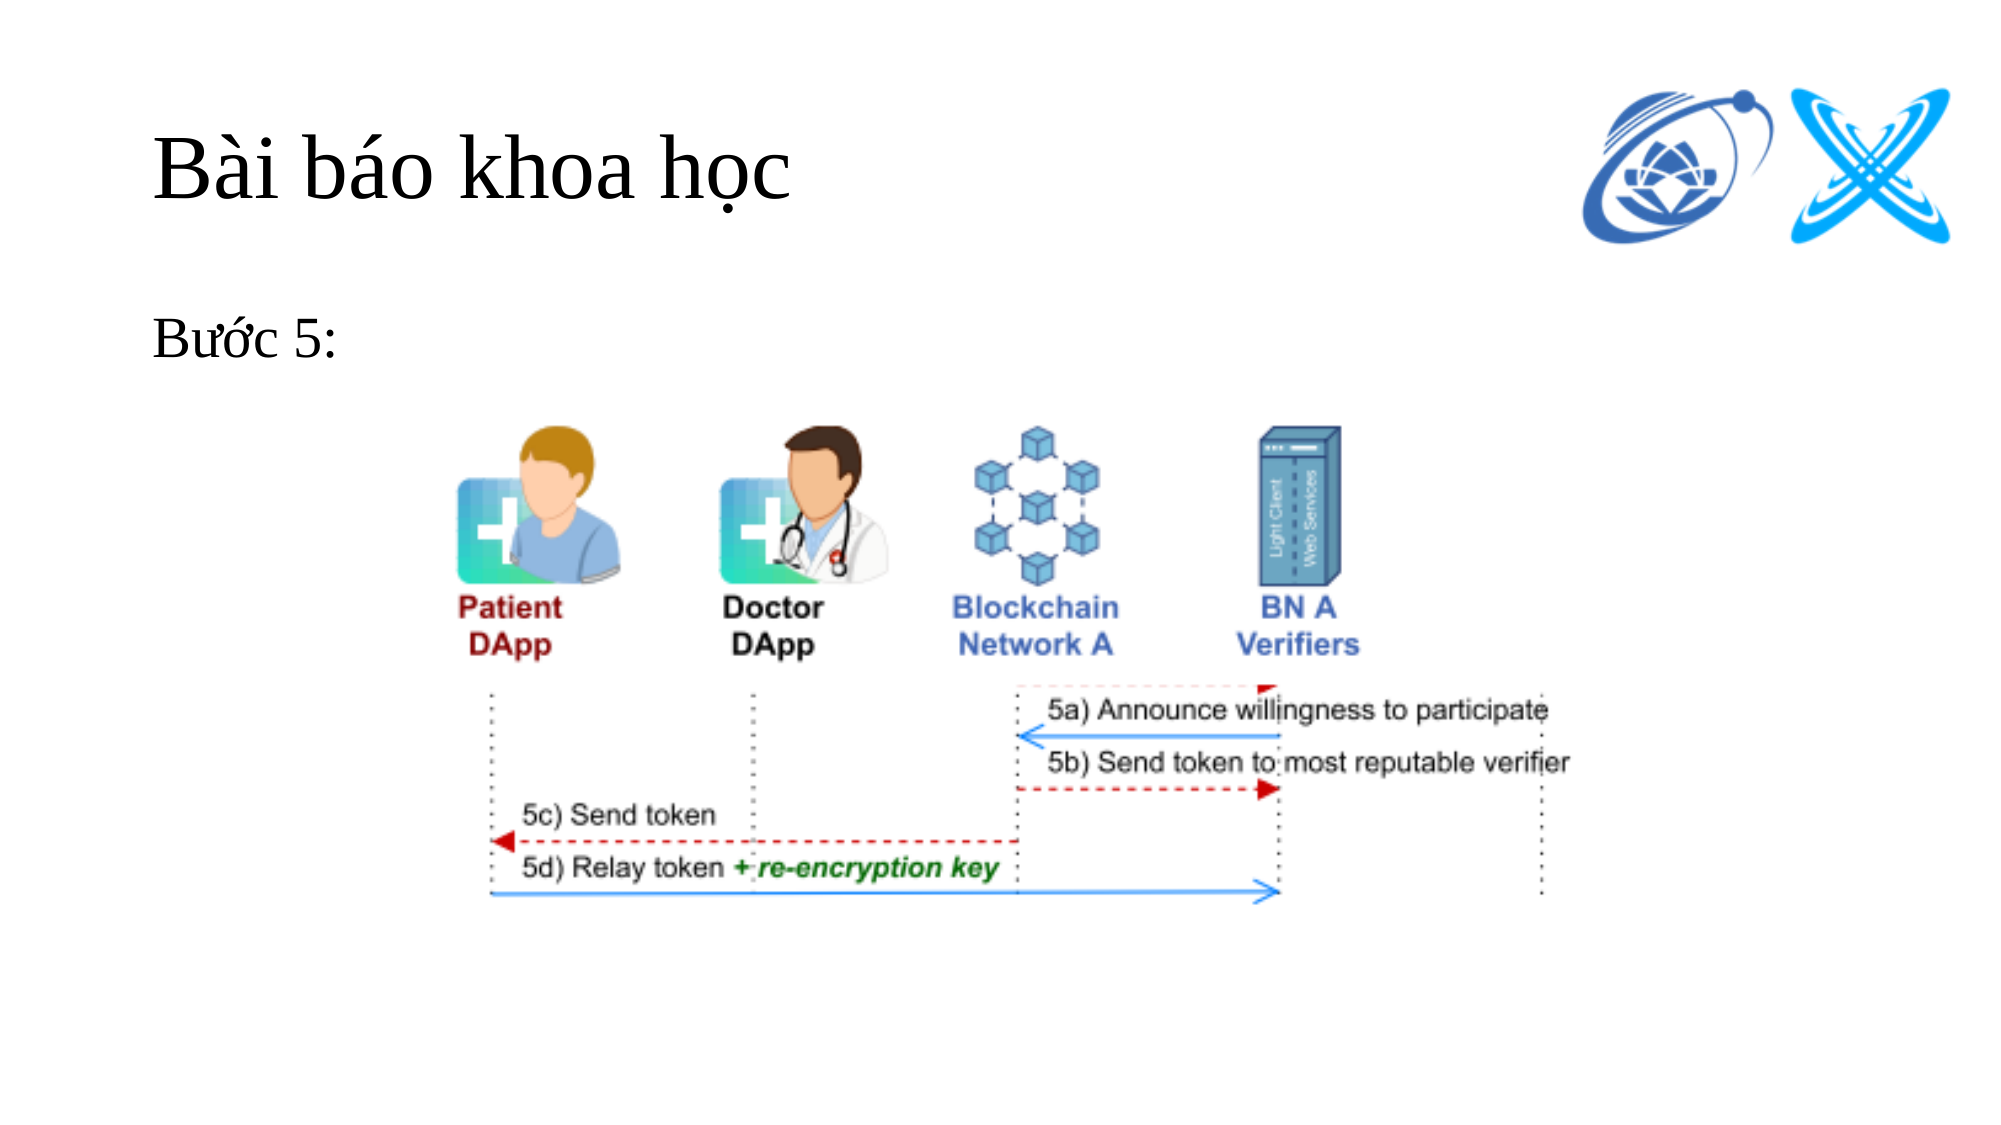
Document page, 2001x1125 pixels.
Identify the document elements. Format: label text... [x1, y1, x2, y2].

text_box Bước 5: [137, 299, 1863, 1014]
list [1570, 78, 2000, 259]
picture [385, 375, 1615, 937]
title Bài báo khoa học [137, 59, 1863, 278]
